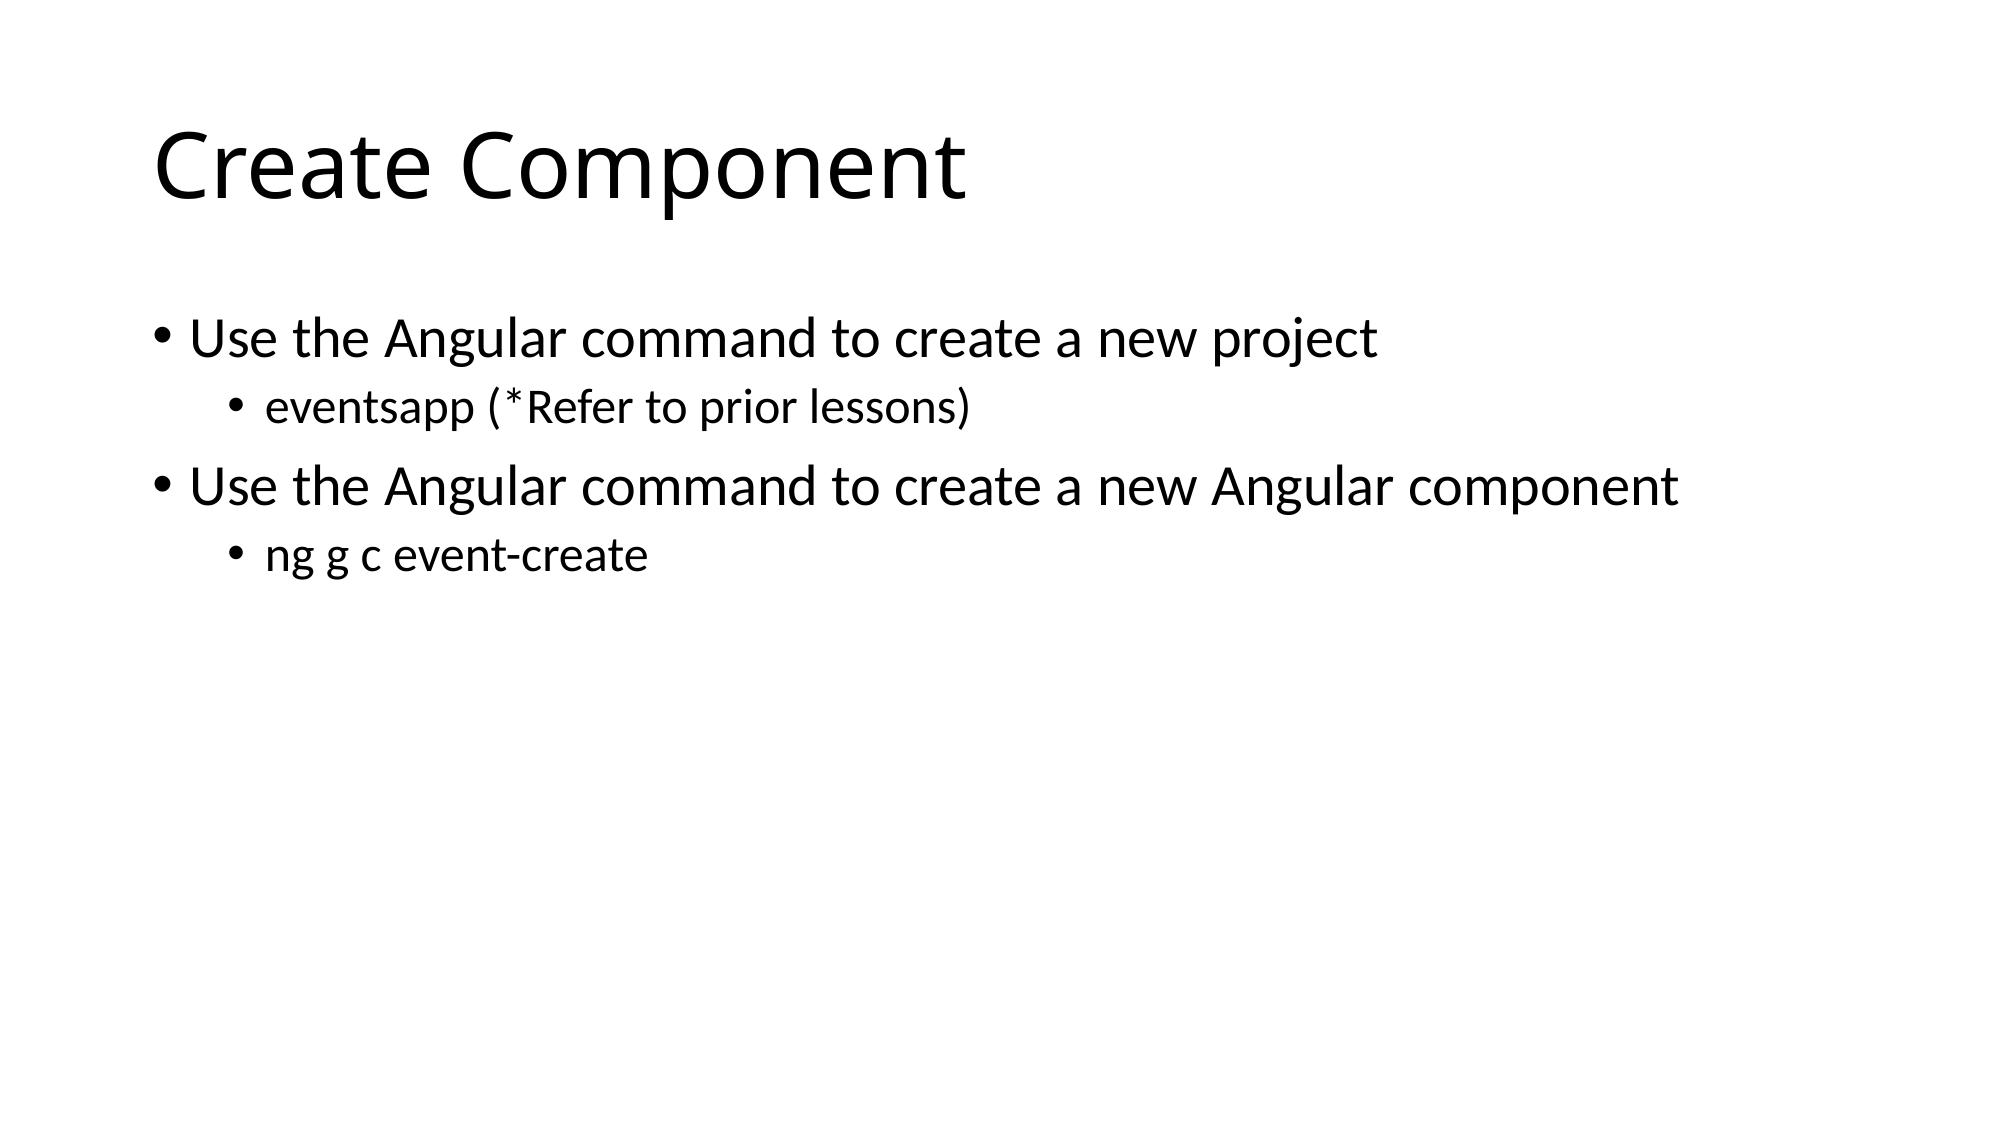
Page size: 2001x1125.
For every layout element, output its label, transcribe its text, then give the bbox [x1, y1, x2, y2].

title Create Component [137, 59, 1863, 278]
list Use the Angular command to create a new project eventsapp (*Refer to prior lessons) Use the Angular command to create a new Angular component ng g c event-create [137, 299, 1863, 1014]
